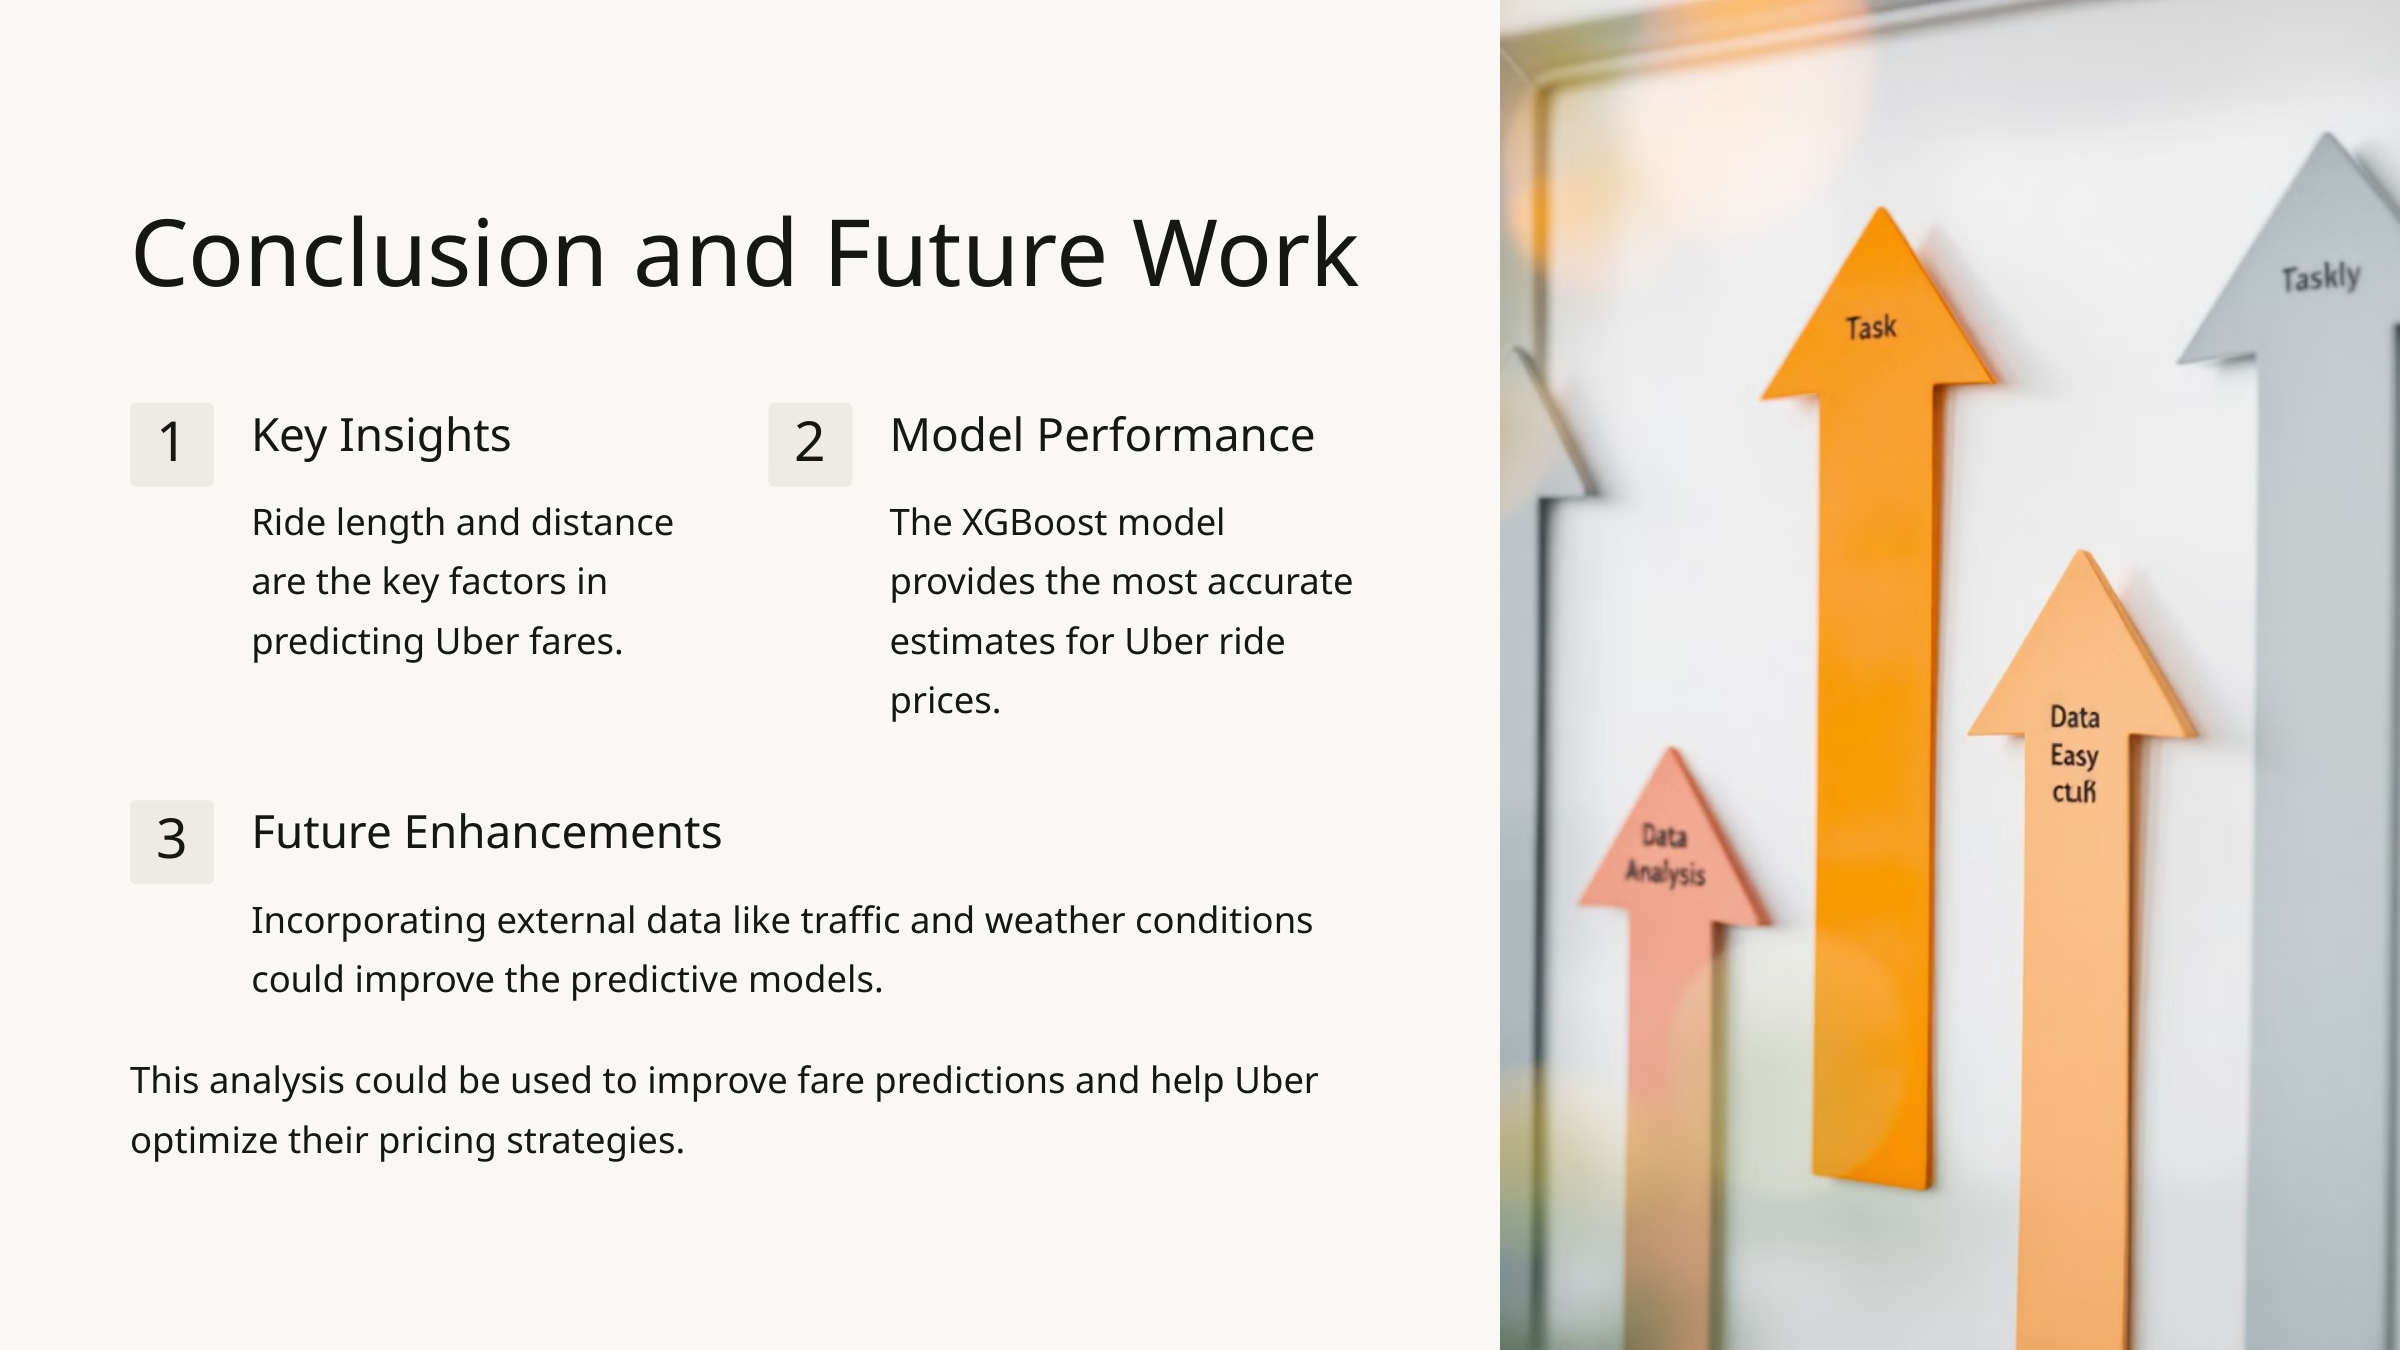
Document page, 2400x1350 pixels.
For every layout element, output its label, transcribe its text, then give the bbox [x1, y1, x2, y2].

text_box [130, 402, 214, 487]
text_box [130, 800, 214, 885]
text_box Incorporating external data like traffic and weather conditions could improve the predictive models. [251, 880, 1370, 1000]
text_box [768, 402, 853, 487]
text_box The XGBoost model provides the most accurate estimates for Uber ride prices. [889, 483, 1370, 722]
text_box This analysis could be used to improve fare predictions and help Uber optimize their pricing strategies. [130, 1041, 1370, 1161]
text_box Conclusion and Future Work [130, 188, 1369, 306]
text_box Model Performance [889, 402, 1355, 461]
text_box Key Insights [251, 402, 717, 461]
text_box 1 [162, 416, 182, 473]
text_box 2 [794, 416, 827, 473]
picture [1499, 0, 2400, 1350]
text_box Future Enhancements [251, 800, 733, 859]
text_box 3 [155, 814, 189, 871]
text_box Ride length and distance are the key factors in predicting Uber fares. [251, 483, 732, 662]
